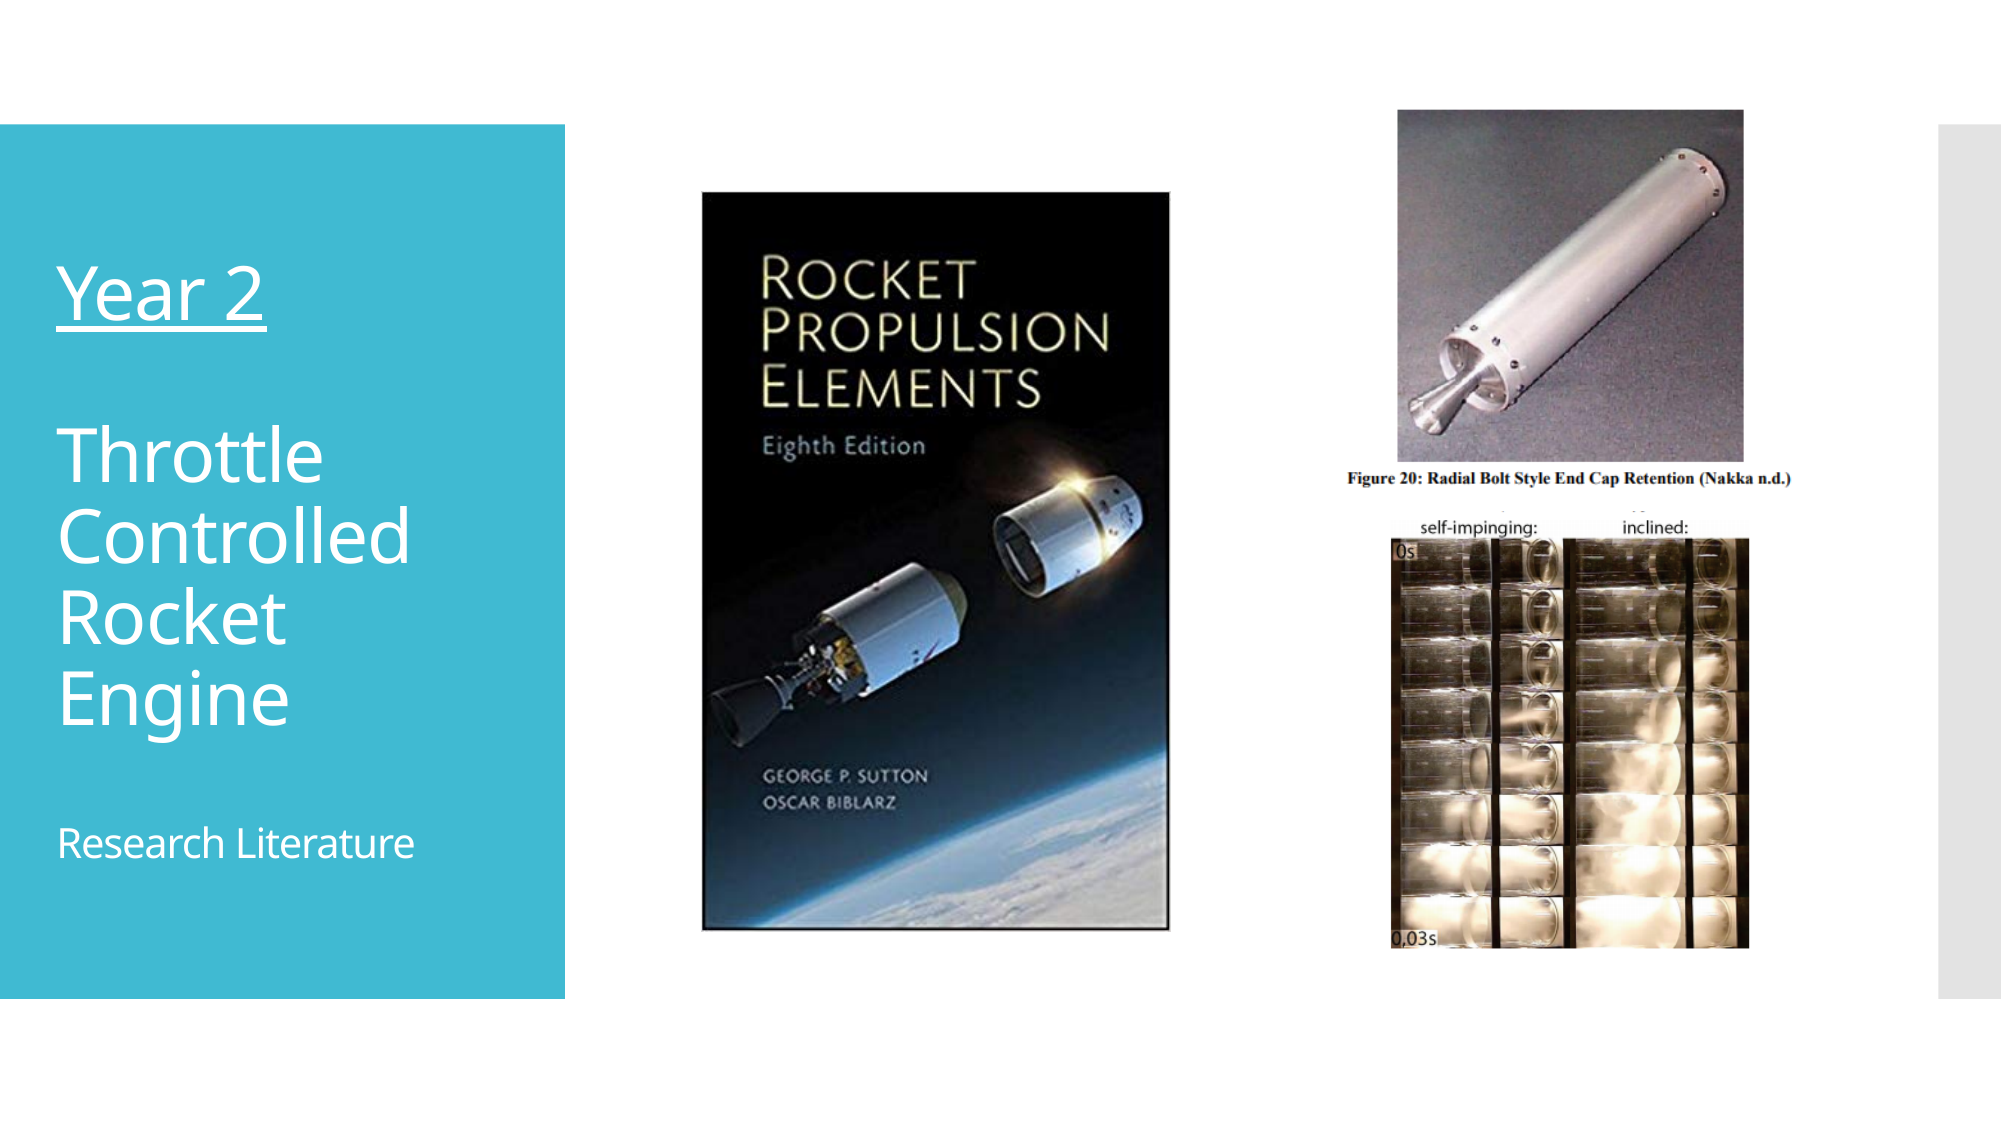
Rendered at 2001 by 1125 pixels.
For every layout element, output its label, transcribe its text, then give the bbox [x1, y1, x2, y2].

title Year 2 Throttle Controlled Rocket Engine Research Literature [41, 184, 525, 940]
picture [1313, 73, 1831, 959]
picture [701, 191, 1171, 932]
